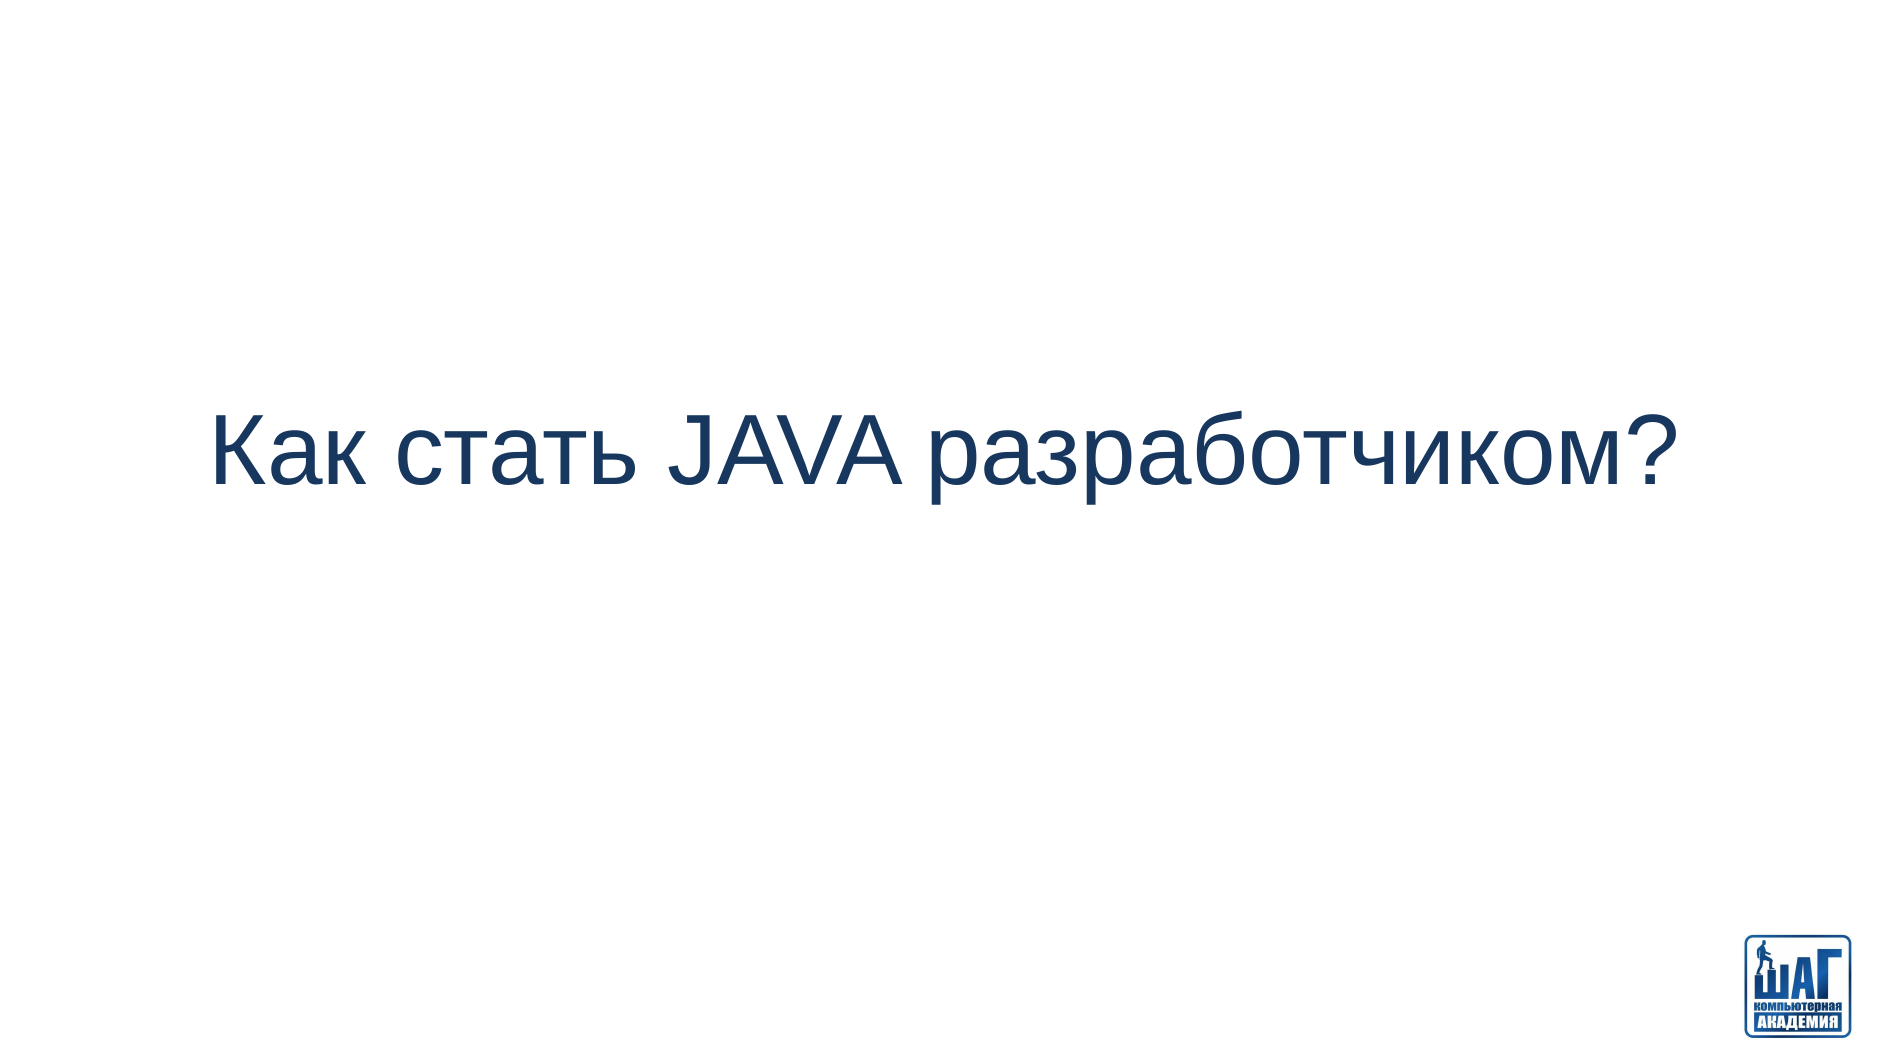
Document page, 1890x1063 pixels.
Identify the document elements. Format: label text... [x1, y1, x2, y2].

picture [1740, 933, 1855, 1041]
title Как стать JAVA разработчиком? [141, 330, 1749, 559]
